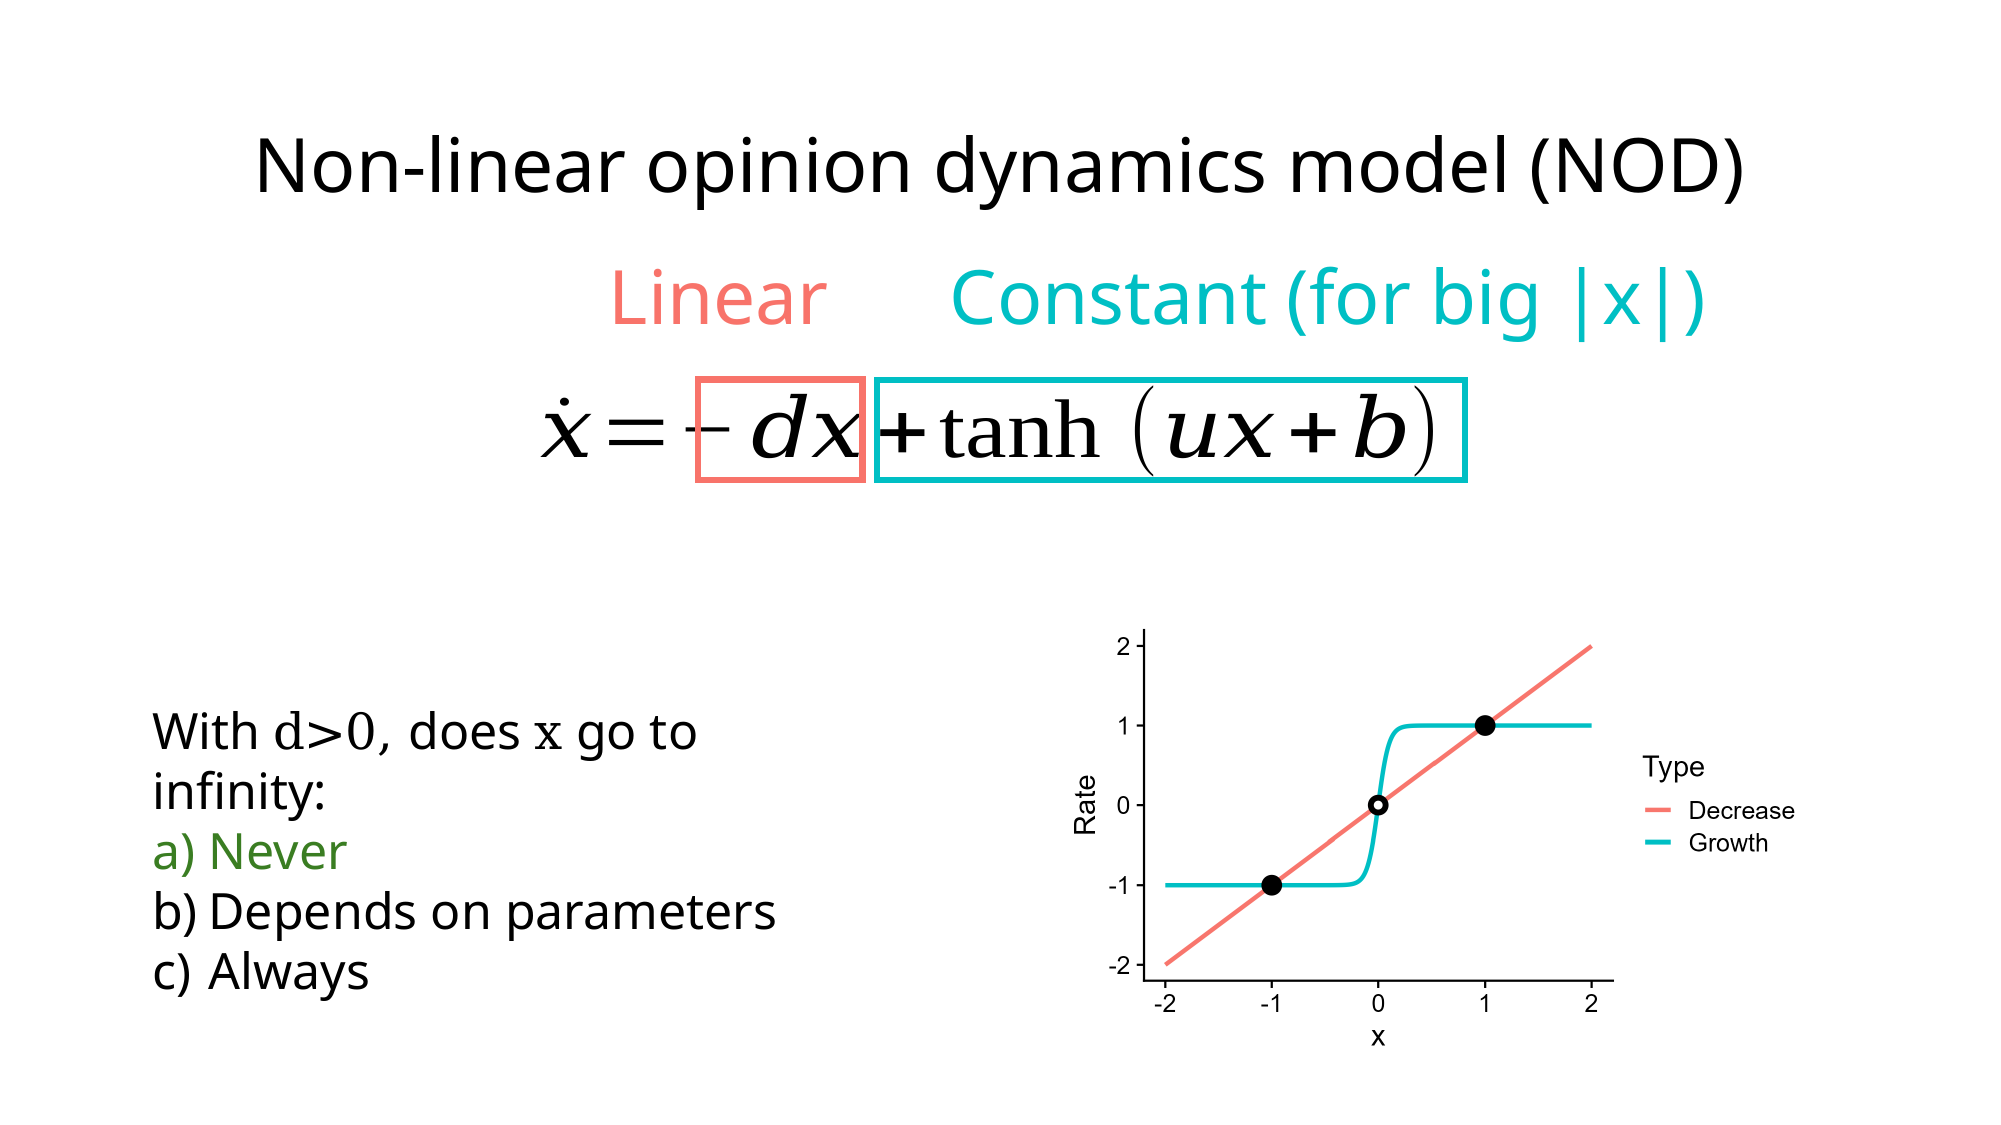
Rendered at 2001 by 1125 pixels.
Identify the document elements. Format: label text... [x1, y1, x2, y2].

text_box Constant (for big |x|) [935, 241, 1763, 347]
title Non-linear opinion dynamics model (NOD) [137, 59, 1863, 278]
text_box [875, 378, 1467, 482]
text_box Linear [594, 241, 863, 347]
picture [1058, 614, 1810, 1066]
text_box With d>0, does x go to infinity: Never Depends on parameters Always [137, 692, 898, 1008]
text_box [697, 378, 864, 482]
